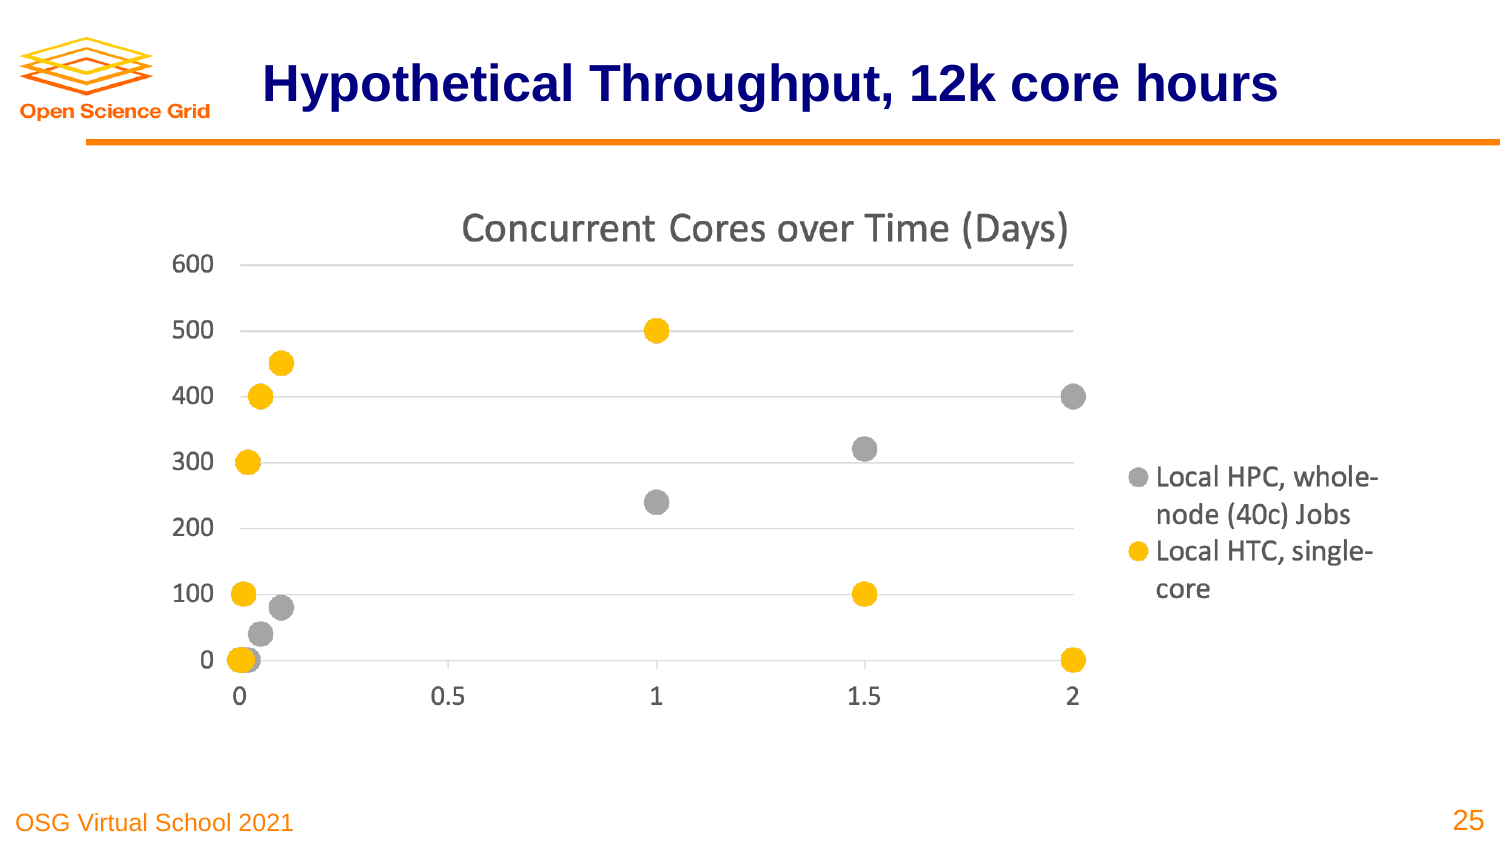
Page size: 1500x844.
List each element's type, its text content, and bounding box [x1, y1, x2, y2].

picture [0, 20, 201, 134]
title Hypothetical Throughput, 12k core hours [201, 14, 1342, 155]
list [126, 187, 1403, 717]
slide_number 25 [1430, 787, 1500, 844]
